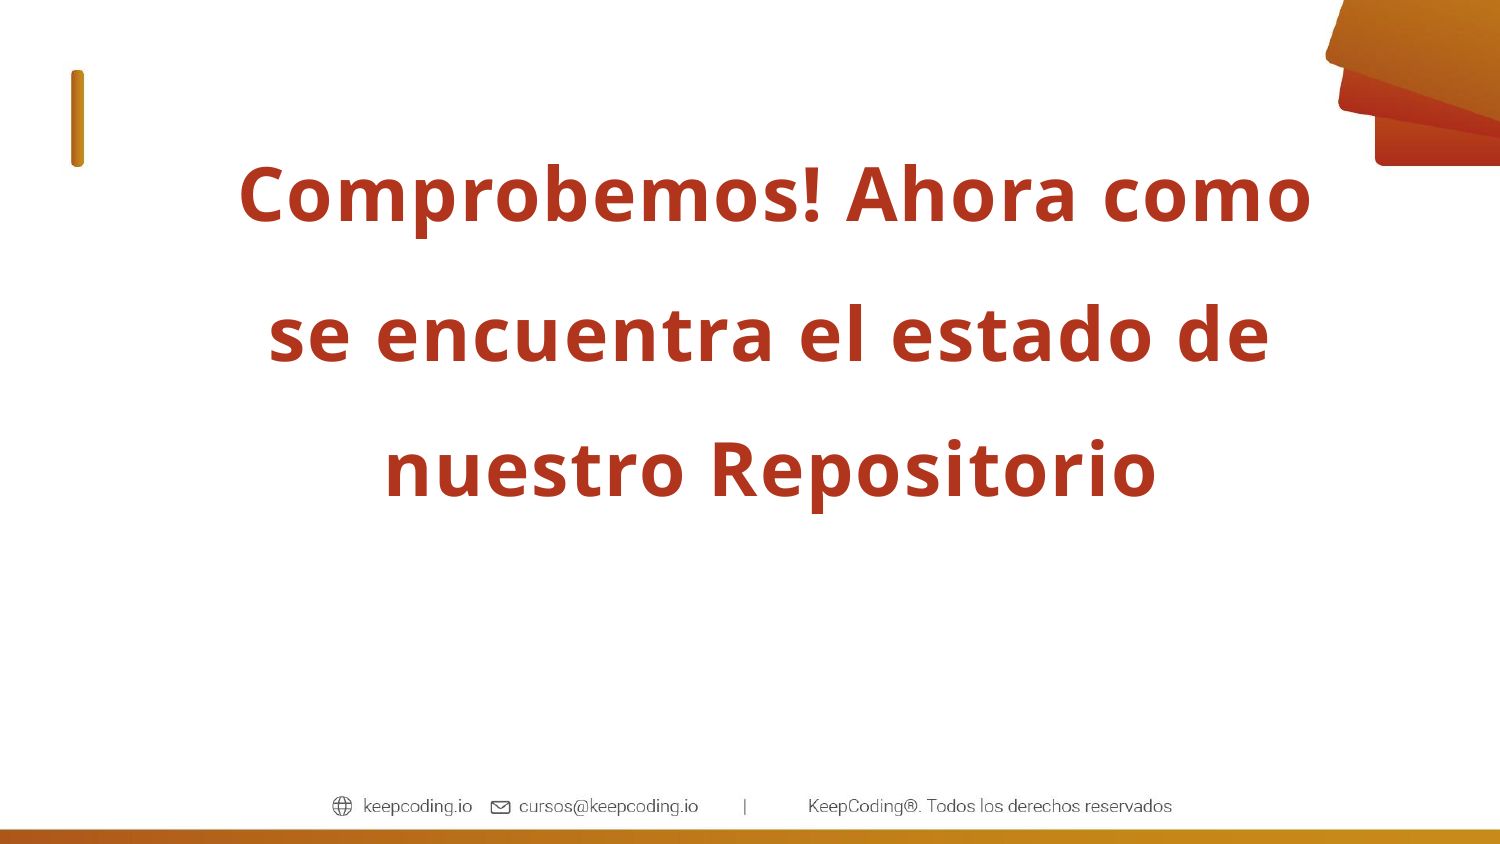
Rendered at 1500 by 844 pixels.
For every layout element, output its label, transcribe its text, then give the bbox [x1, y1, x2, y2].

picture [0, 0, 1500, 844]
title Comprobemos! Ahora como se encuentra el estado de nuestro Repositorio [169, 20, 1331, 512]
